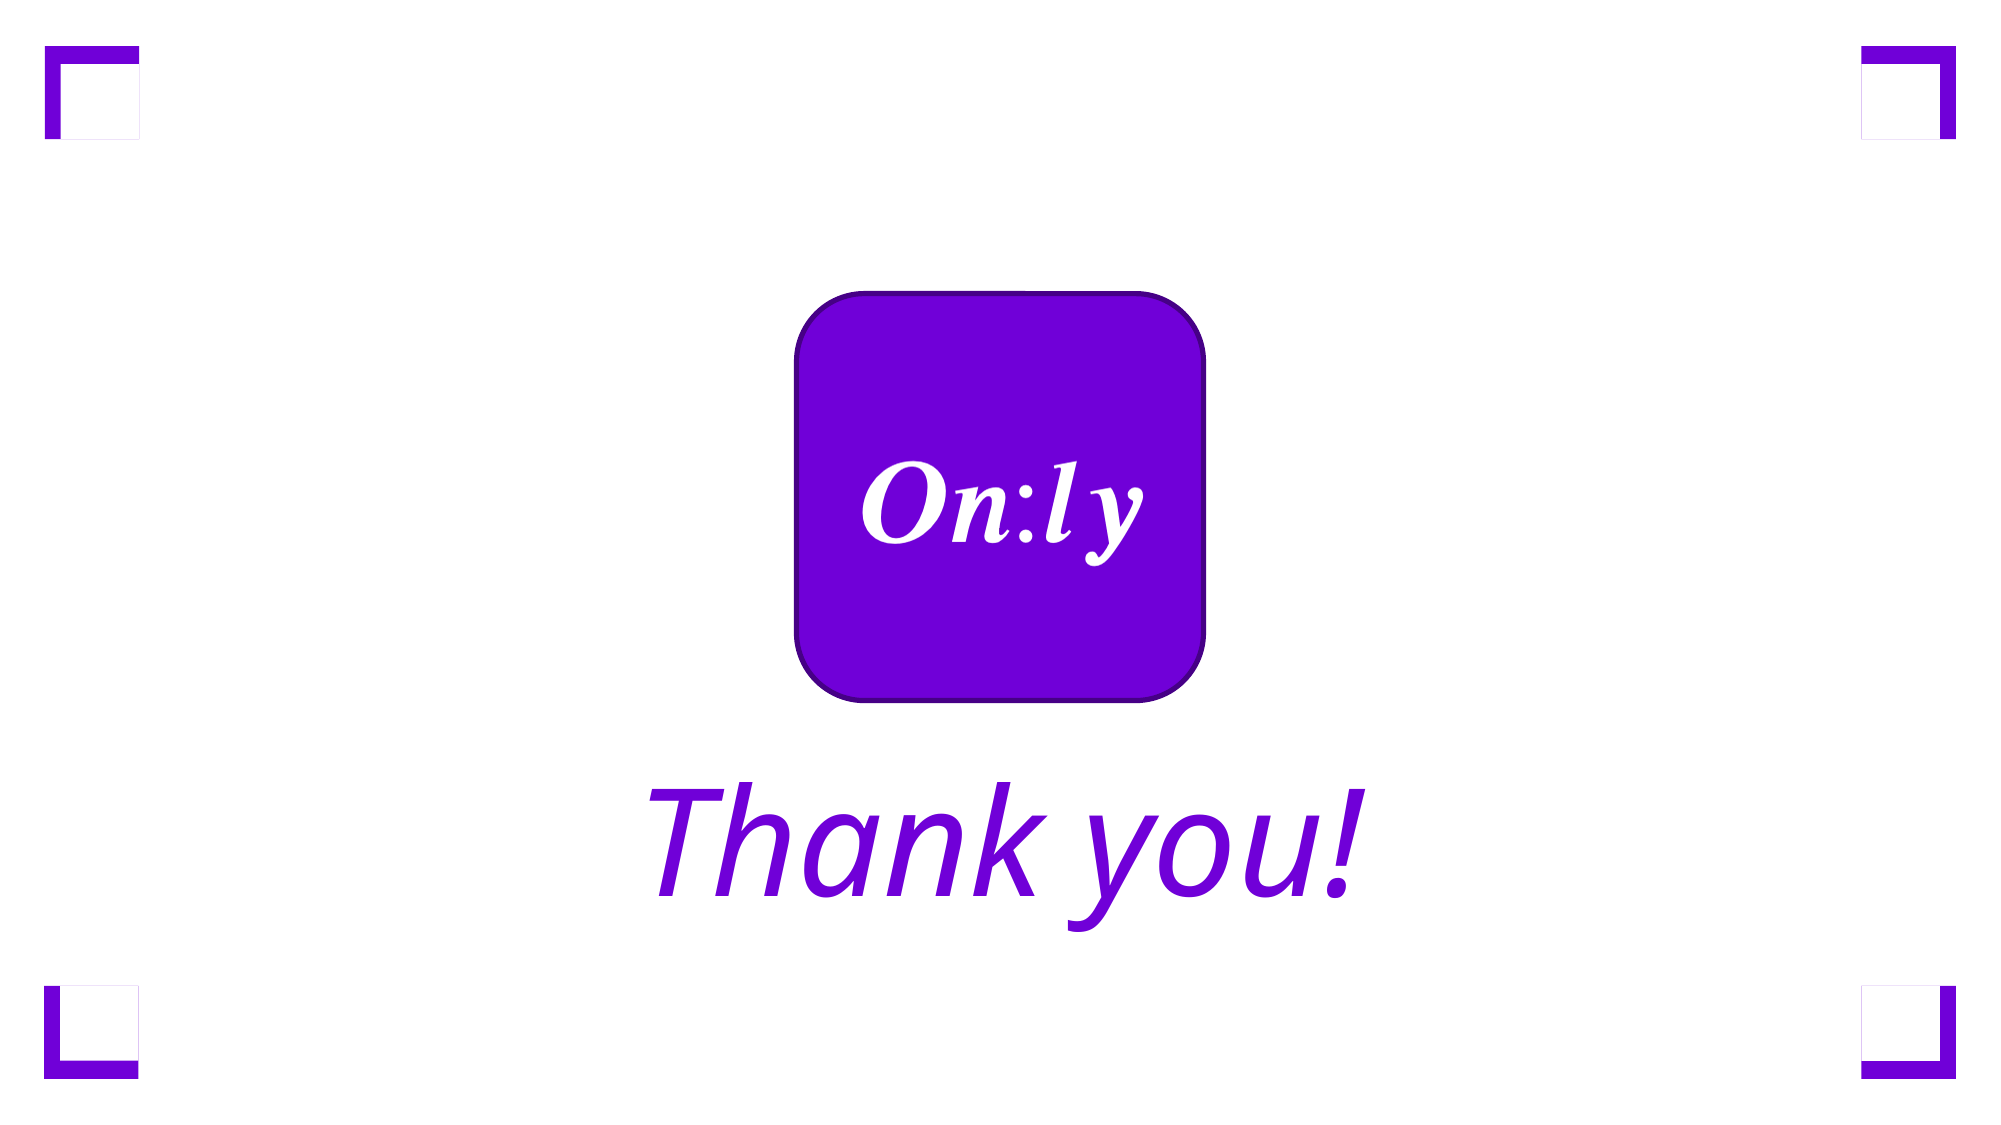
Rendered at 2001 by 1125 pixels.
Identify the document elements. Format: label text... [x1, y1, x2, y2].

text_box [1860, 985, 1957, 1080]
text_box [44, 45, 140, 140]
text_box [1860, 45, 1957, 140]
text_box [794, 291, 1206, 703]
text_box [43, 985, 140, 1080]
picture [796, 395, 1204, 619]
text_box Thank you! [587, 739, 1413, 935]
